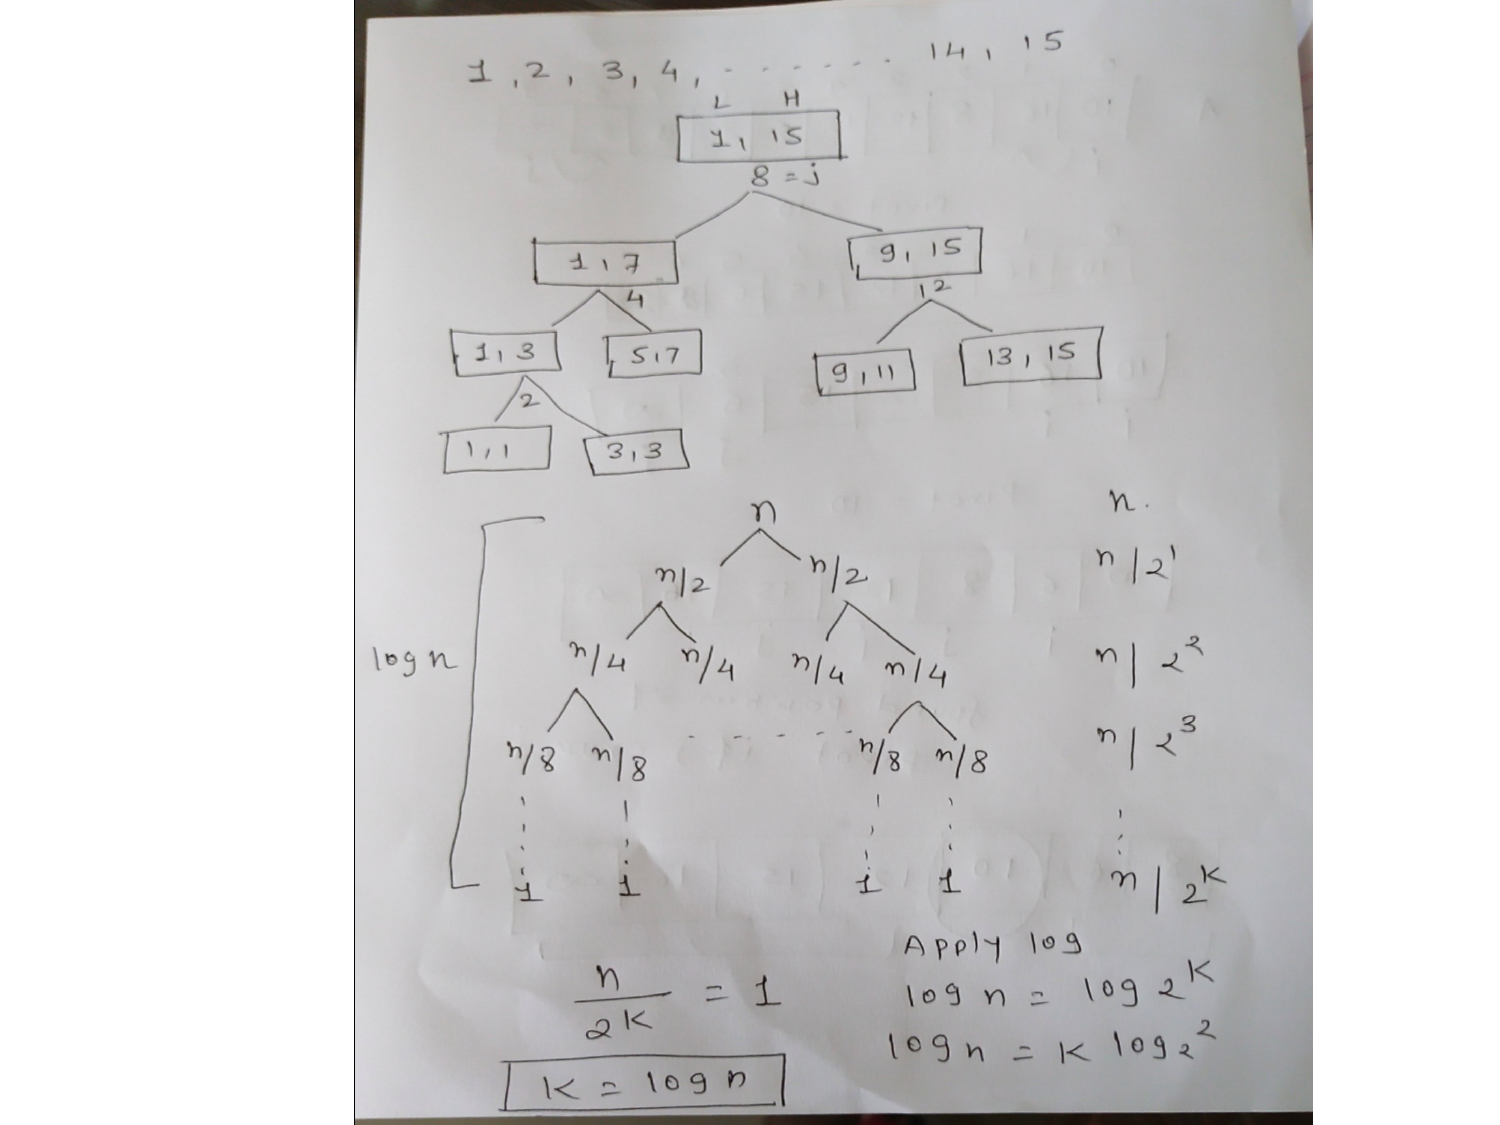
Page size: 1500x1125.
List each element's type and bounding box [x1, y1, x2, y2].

picture [354, 0, 1313, 1125]
